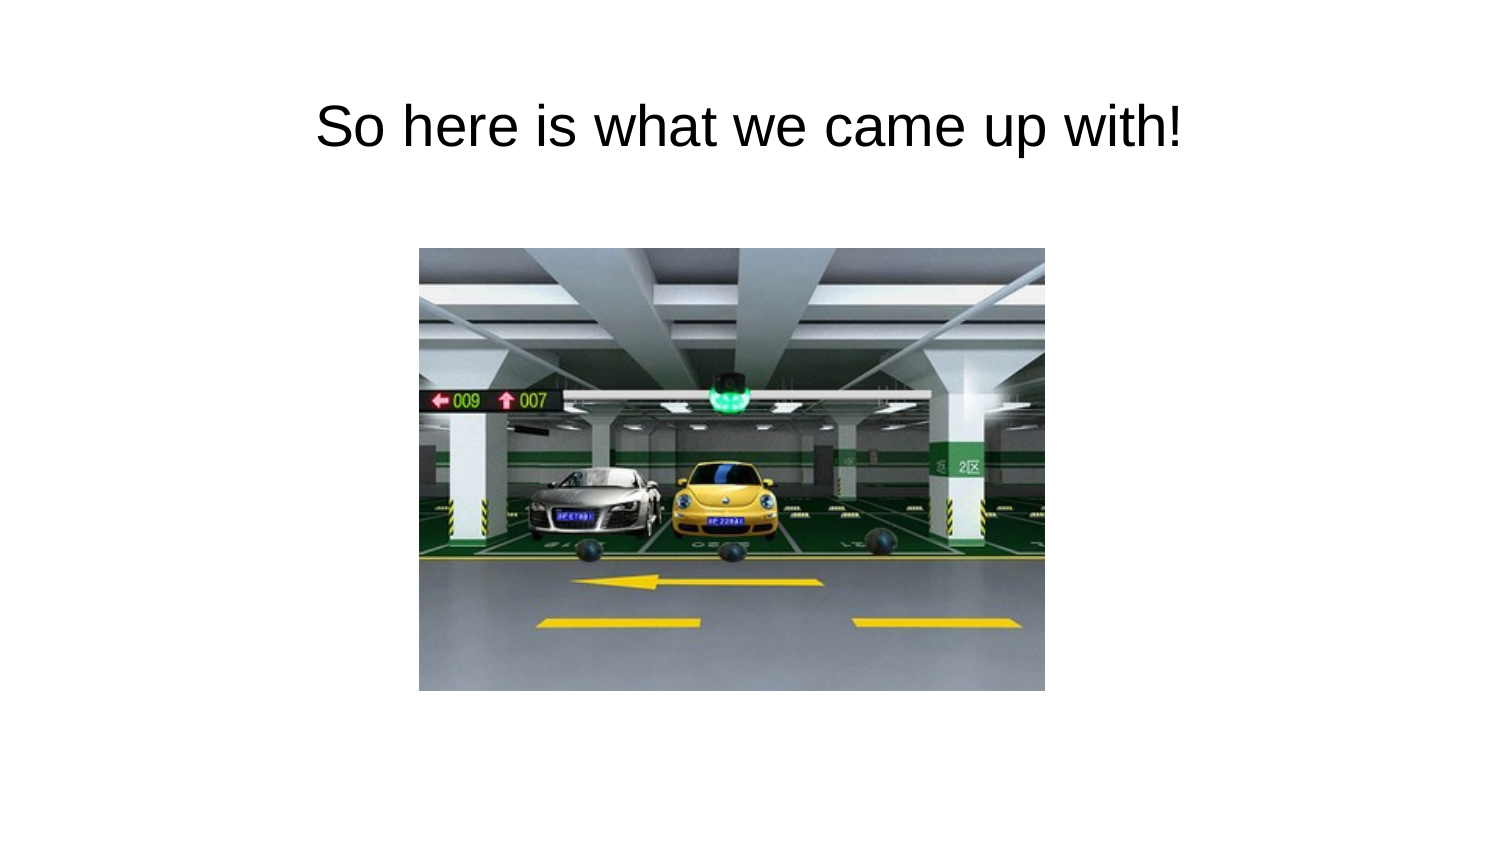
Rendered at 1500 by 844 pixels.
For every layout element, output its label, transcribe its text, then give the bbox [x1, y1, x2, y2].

picture [418, 247, 1045, 691]
title So here is what we came up with! [51, 72, 1449, 167]
